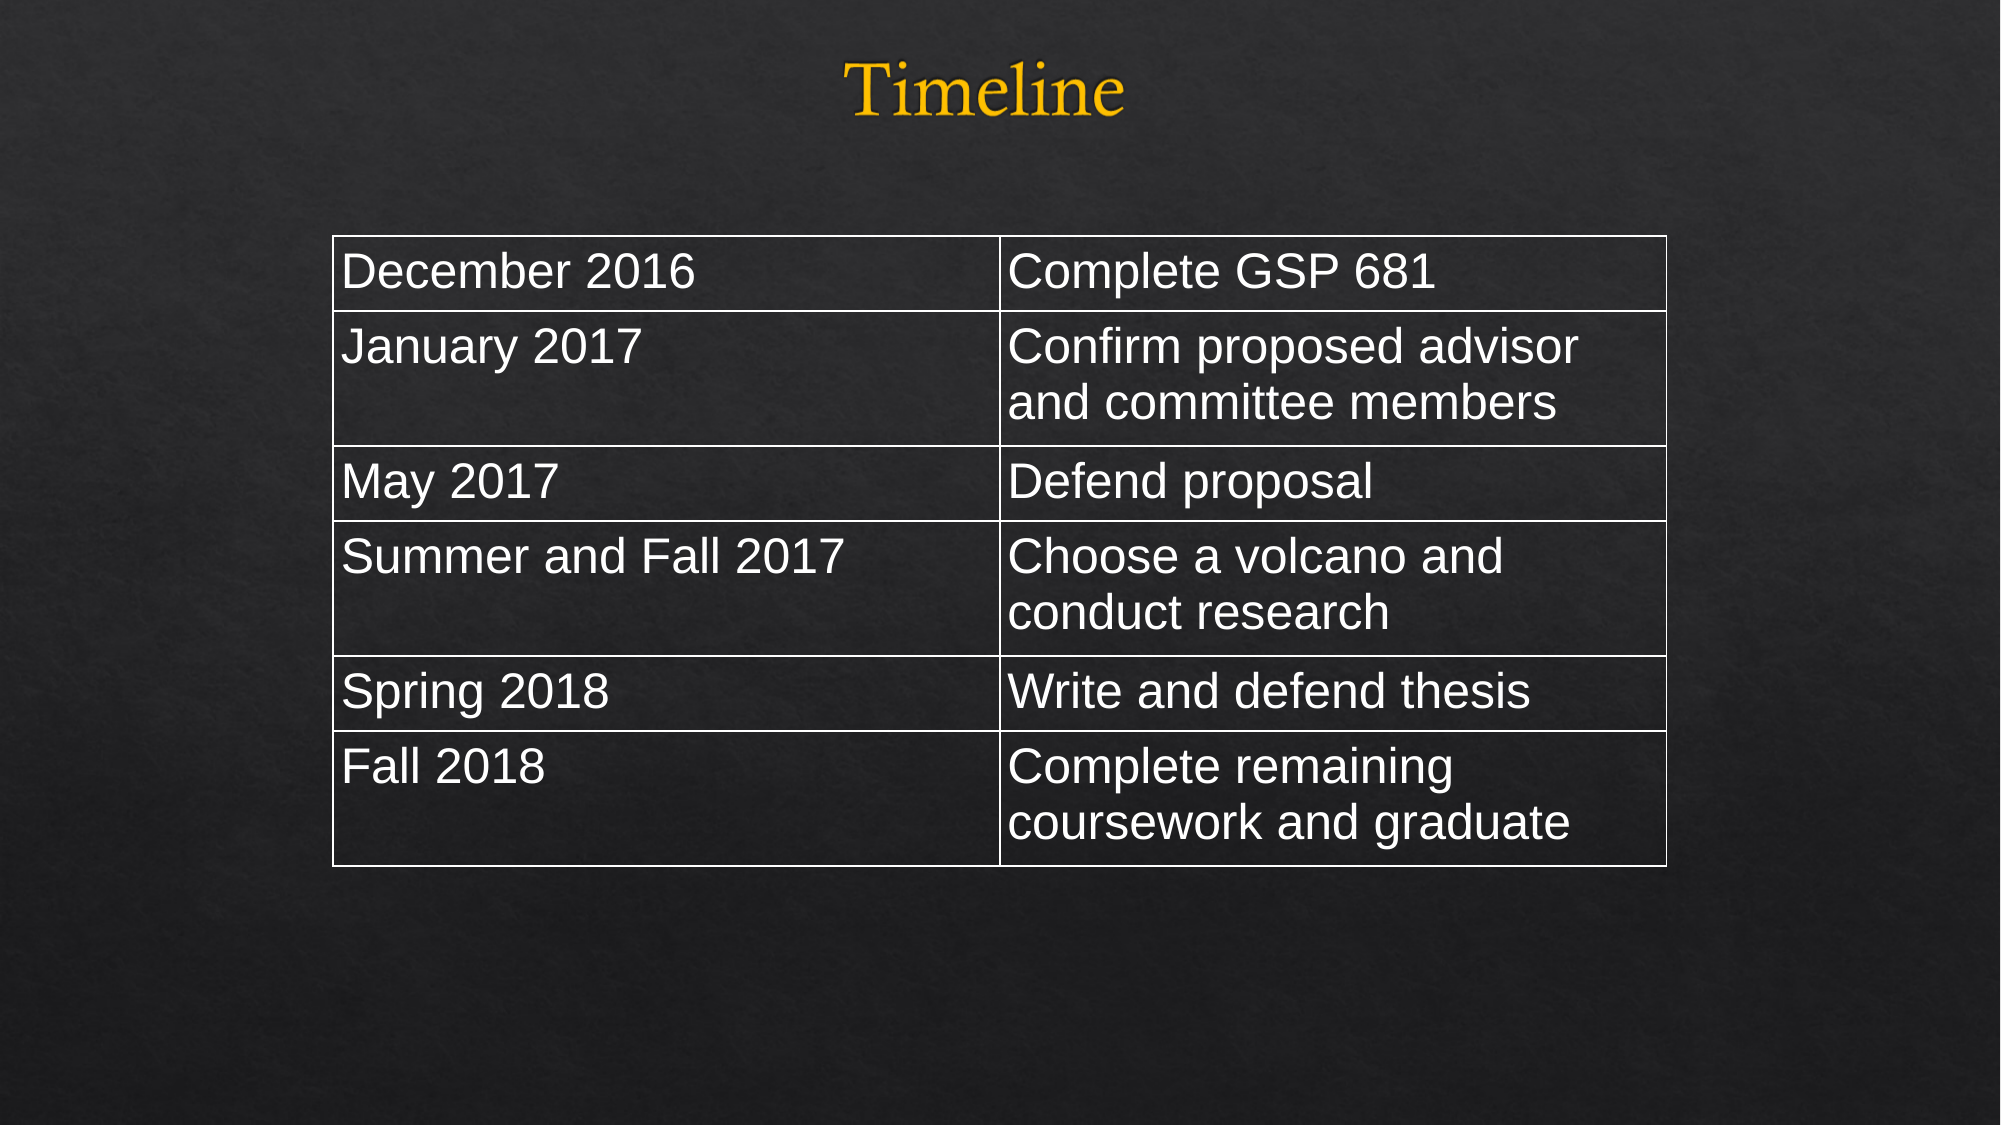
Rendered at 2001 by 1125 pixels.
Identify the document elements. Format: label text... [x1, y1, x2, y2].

table_cell Complete remaining coursework and graduate [1001, 732, 1666, 865]
table_cell Choose a volcano and conduct research [1001, 522, 1666, 655]
table_header Complete GSP 681 [1001, 237, 1666, 310]
table_cell Summer and Fall 2017 [334, 522, 999, 655]
table_cell January 2017 [334, 312, 999, 445]
table_cell Write and defend thesis [1001, 657, 1666, 730]
table_header December 2016 [334, 237, 999, 310]
table_cell Defend proposal [1001, 447, 1666, 520]
table_cell Confirm proposed advisor and committee members [1001, 312, 1666, 445]
picture [0, 0, 2001, 1125]
table_cell Spring 2018 [334, 657, 999, 730]
table_cell May 2017 [334, 447, 999, 520]
table_cell Fall 2018 [334, 732, 999, 865]
